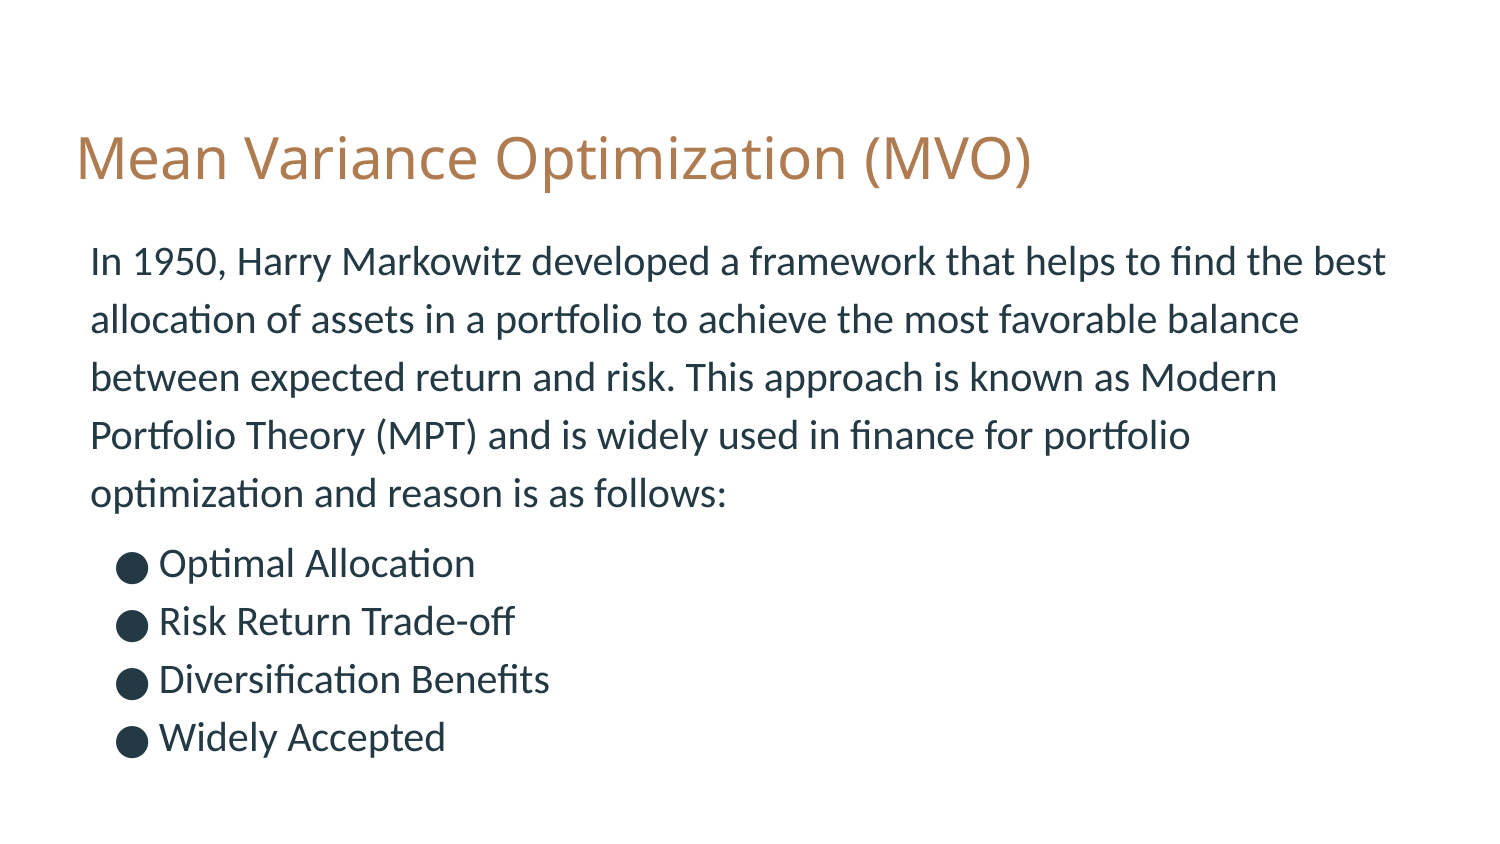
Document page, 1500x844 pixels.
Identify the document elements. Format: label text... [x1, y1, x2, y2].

list In 1950, Harry Markowitz developed a framework that helps to find the best allocation of assets in a portfolio to achieve the most favorable balance between expected return and risk. This approach is known as Modern Portfolio Theory (MPT) and is widely used in finance for portfolio optimization and reason is as follows: Optimal Allocation Risk Return Trade-off Diversification Benefits Widely Accepted [75, 218, 1425, 768]
title Mean Variance Optimization (MVO) [75, 95, 1425, 192]
